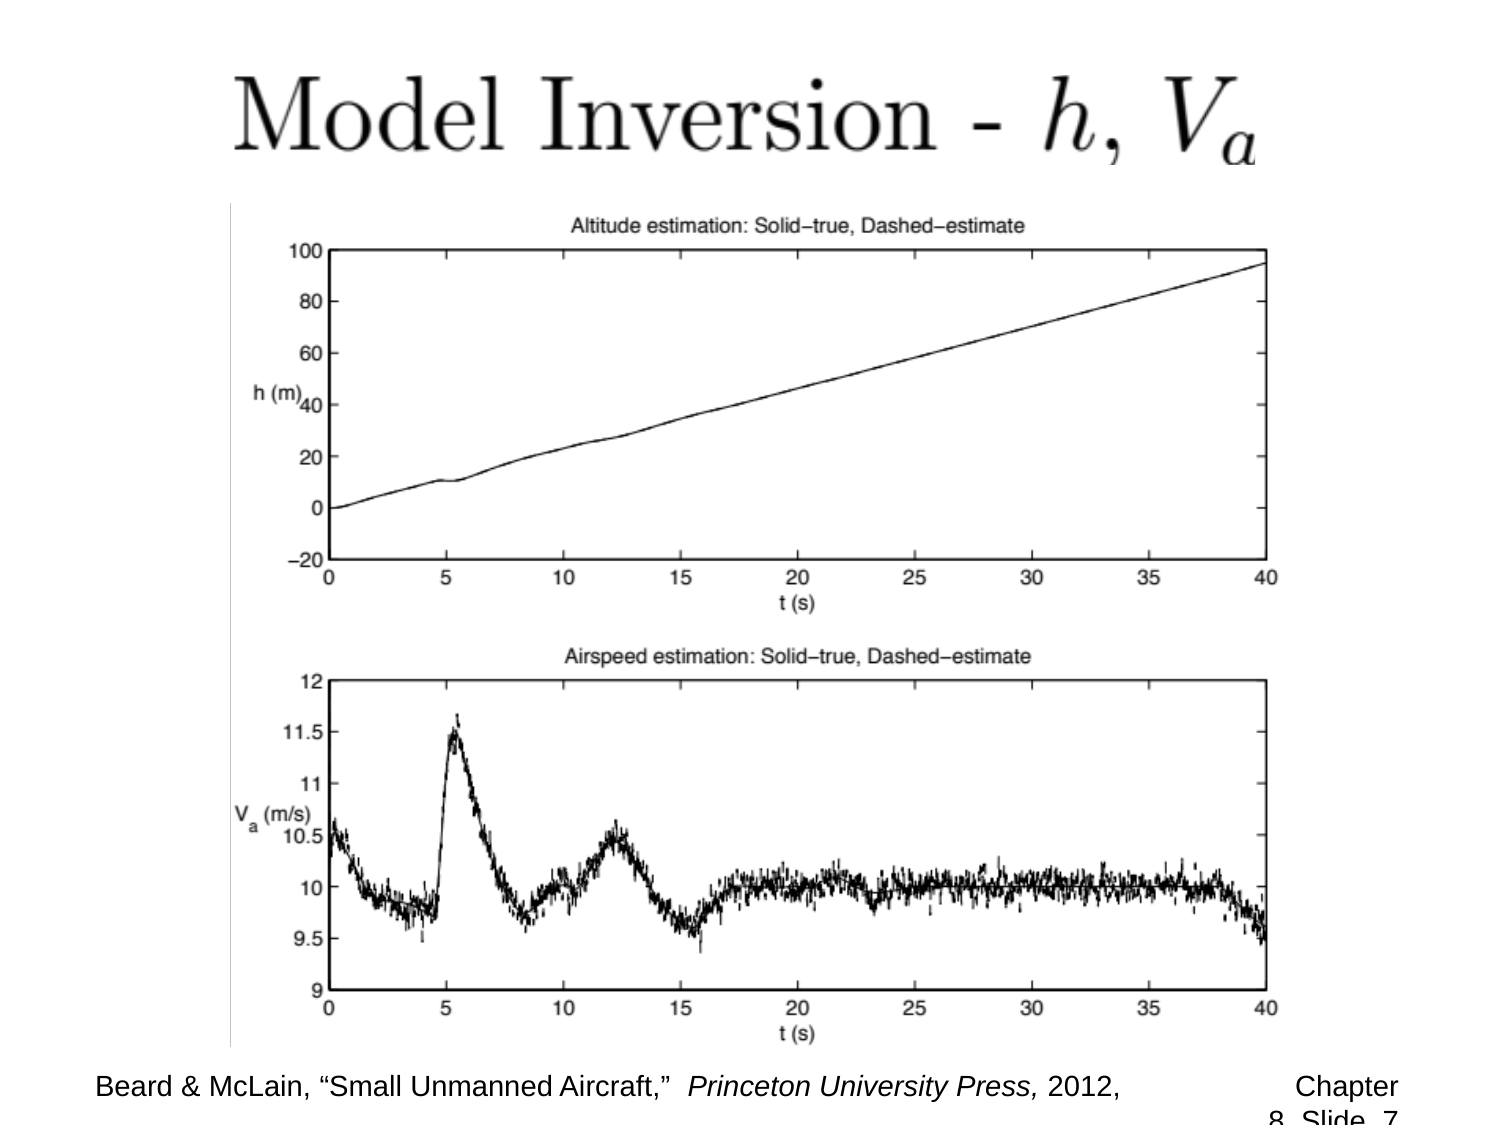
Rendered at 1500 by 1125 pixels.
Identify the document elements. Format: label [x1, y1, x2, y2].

list [229, 200, 1283, 1050]
picture [233, 74, 1256, 166]
